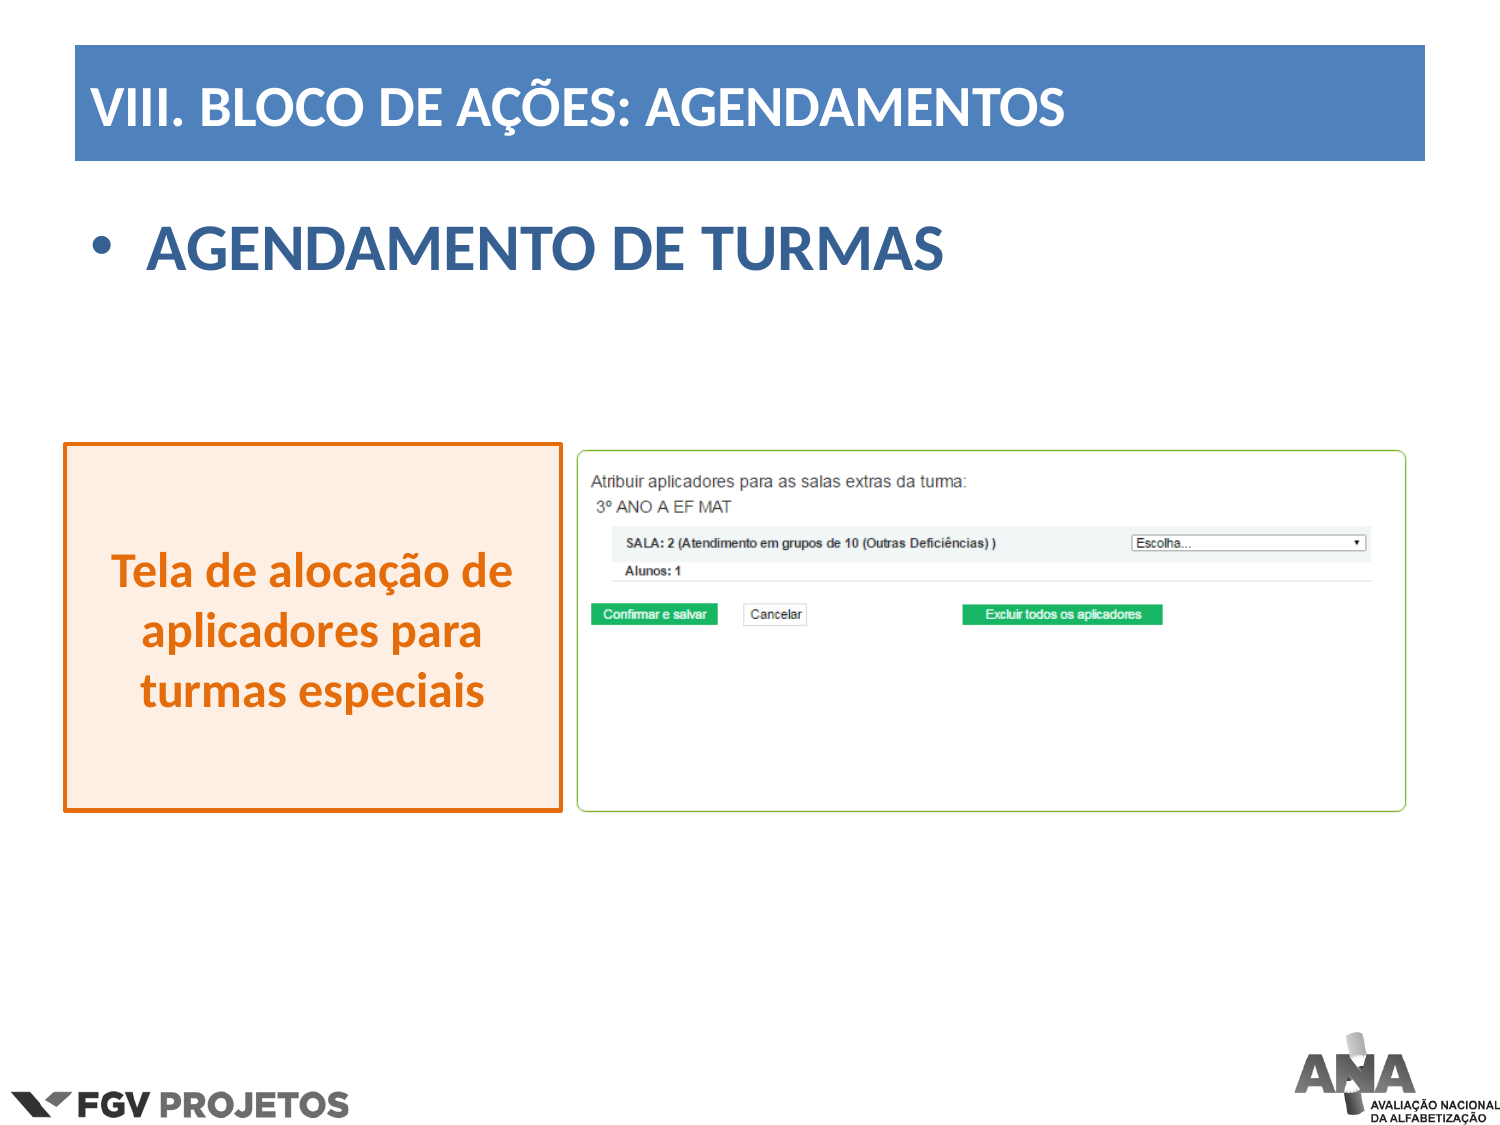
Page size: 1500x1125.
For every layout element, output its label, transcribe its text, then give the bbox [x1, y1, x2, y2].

list Agendamento de turmas [75, 196, 1425, 1005]
title VIII. Bloco de ações: AGENDAMENTOS [75, 45, 1425, 161]
picture [572, 444, 1416, 823]
text_box Tela de alocação de aplicadores para turmas especiais [63, 442, 563, 813]
